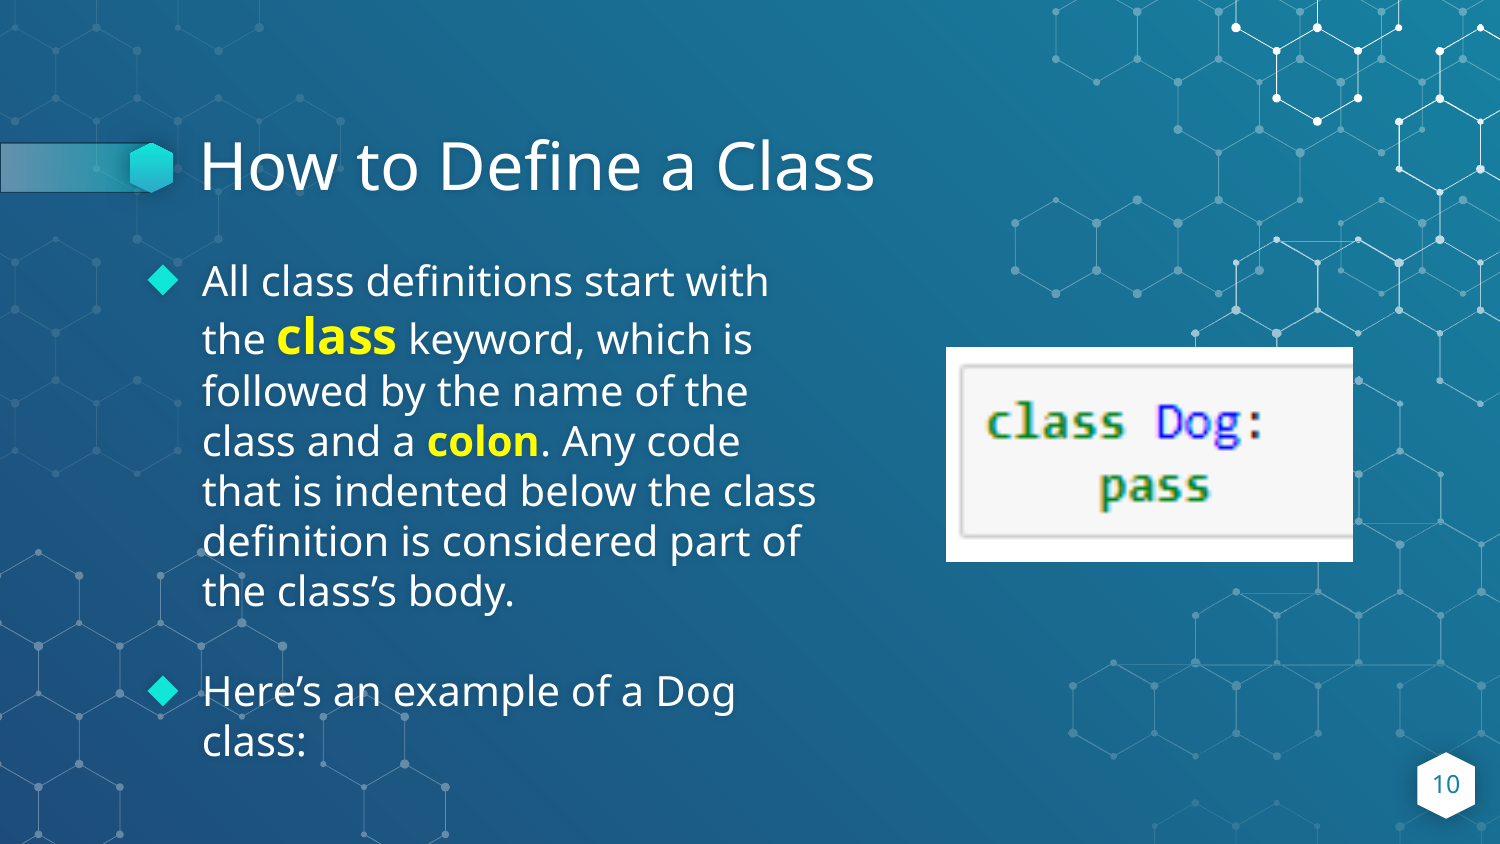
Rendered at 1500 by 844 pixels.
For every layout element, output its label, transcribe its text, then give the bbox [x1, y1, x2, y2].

picture [946, 347, 1354, 562]
title How to Define a Class [198, 140, 1302, 198]
slide_number 10 [1417, 752, 1475, 819]
list All class definitions start with the class keyword, which is followed by the name of the class and a colon. Any code that is indented below the class definition is considered part of the class’s body. Here’s an example of a Dog class: [126, 254, 820, 753]
